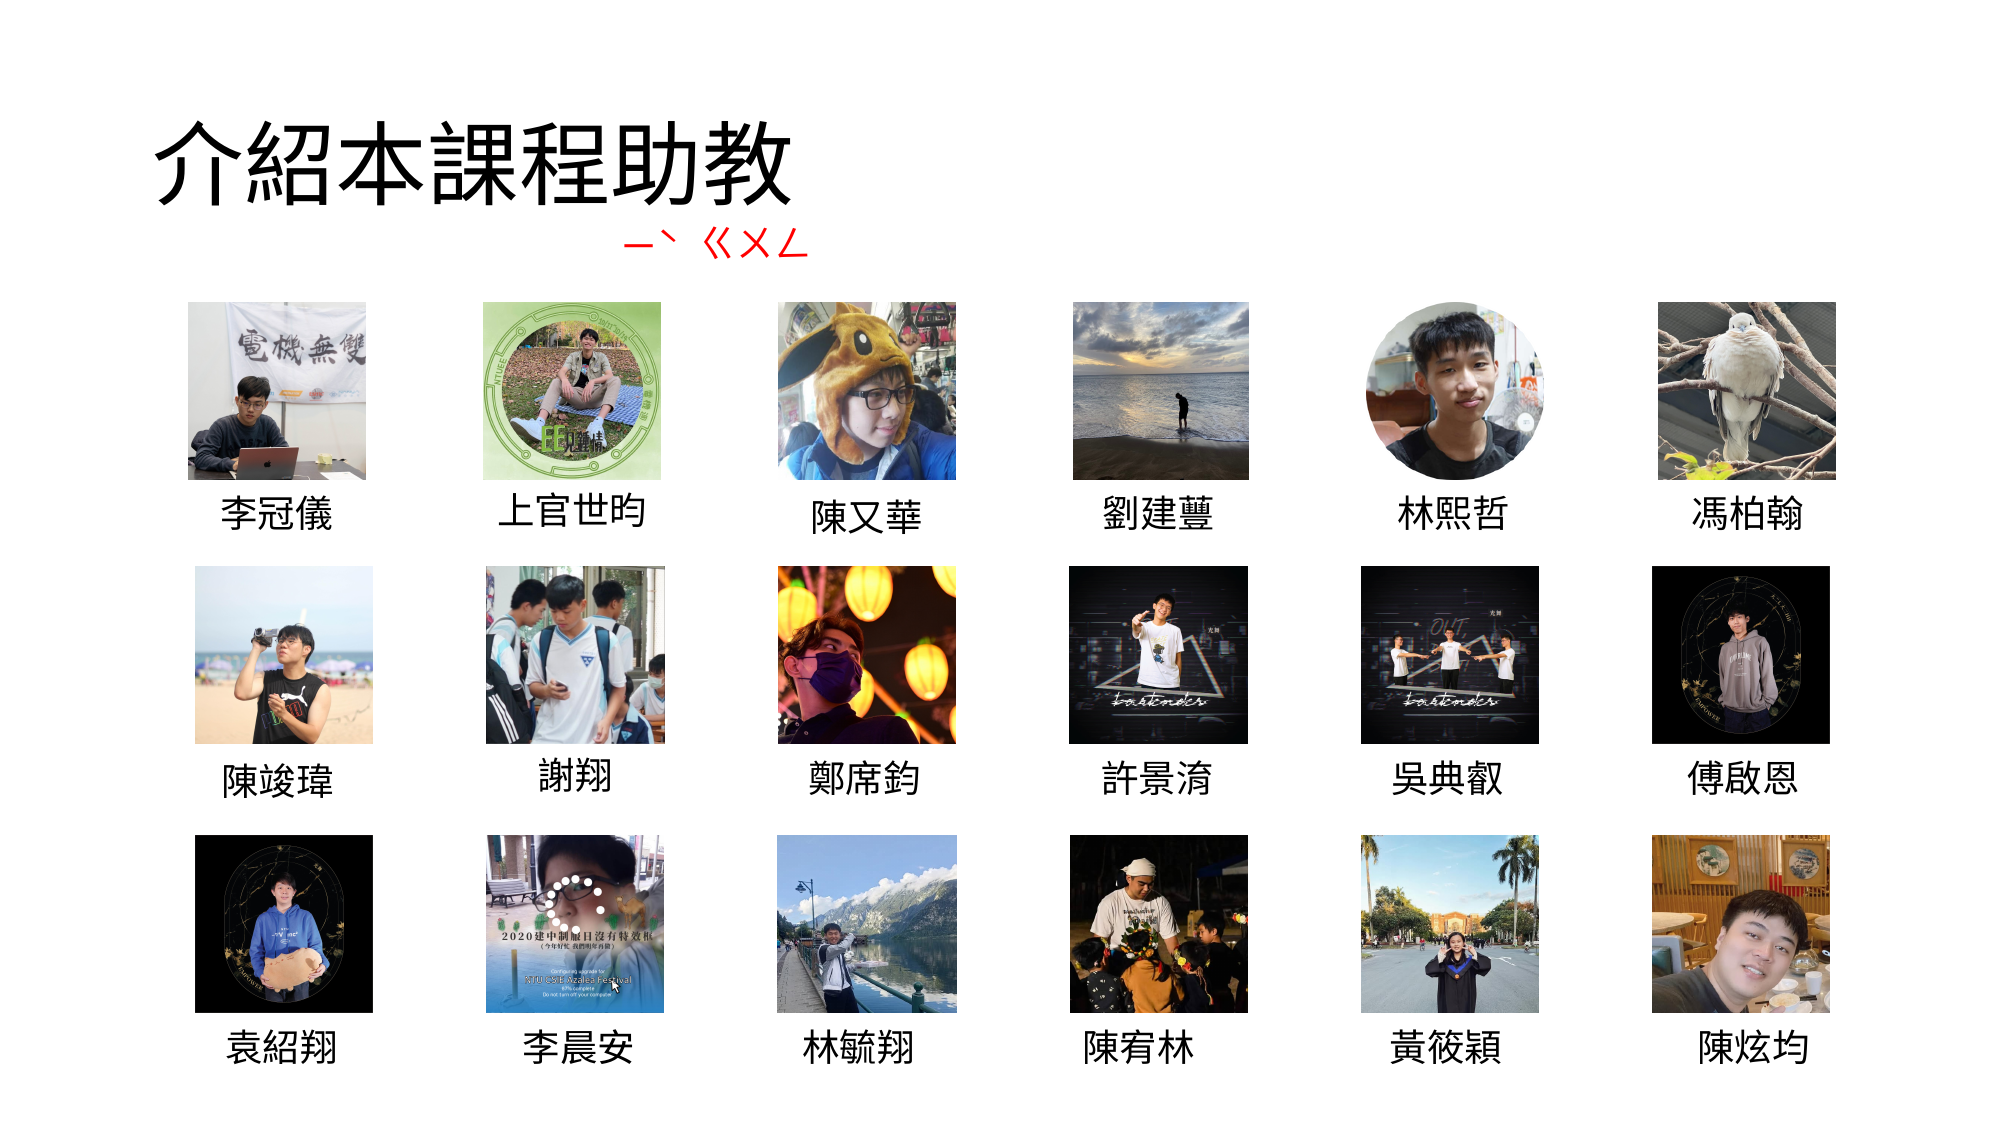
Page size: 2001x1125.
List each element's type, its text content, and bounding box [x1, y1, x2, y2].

text_box 陳又華 [790, 486, 942, 546]
picture [1069, 835, 1249, 1014]
picture [1652, 566, 1831, 745]
picture [485, 835, 664, 1014]
text_box 謝翔 [501, 745, 649, 805]
picture [1365, 301, 1544, 481]
text_box 馮柏翰 [1658, 483, 1838, 543]
picture [188, 301, 367, 481]
text_box 劉建蘴 [1057, 483, 1261, 543]
picture [777, 566, 956, 745]
text_box ㄧˋ [585, 215, 723, 275]
text_box 陳炫均 [1669, 1017, 1838, 1077]
text_box 袁紹翔 [190, 1017, 373, 1077]
text_box 吳典叡 [1361, 747, 1534, 808]
text_box 上官世昀 [447, 479, 697, 540]
picture [776, 835, 957, 1014]
picture [486, 566, 665, 745]
picture [1652, 835, 1831, 1014]
picture [777, 301, 957, 481]
text_box 陳宥林 [1053, 1017, 1223, 1077]
text_box 李冠儀 [160, 483, 393, 543]
picture [194, 835, 373, 1014]
text_box 林熙哲 [1342, 483, 1565, 543]
picture [1658, 301, 1837, 481]
picture [1360, 566, 1539, 745]
picture [194, 566, 373, 745]
picture [1069, 566, 1248, 745]
text_box 許景淯 [1078, 747, 1238, 808]
text_box 傅啟恩 [1657, 747, 1829, 808]
text_box 李晨安 [494, 1017, 664, 1077]
text_box 陳竣瑋 [161, 750, 394, 810]
title 介紹本課程助教 [137, 59, 1863, 278]
picture [1361, 835, 1540, 1014]
text_box 鄭席鈞 [790, 747, 938, 808]
text_box 林毓翔 [784, 1017, 932, 1077]
text_box 黃筱穎 [1344, 1017, 1548, 1077]
picture [1073, 301, 1250, 481]
picture [483, 301, 662, 481]
text_box ㄍㄨㄥ [684, 212, 831, 273]
